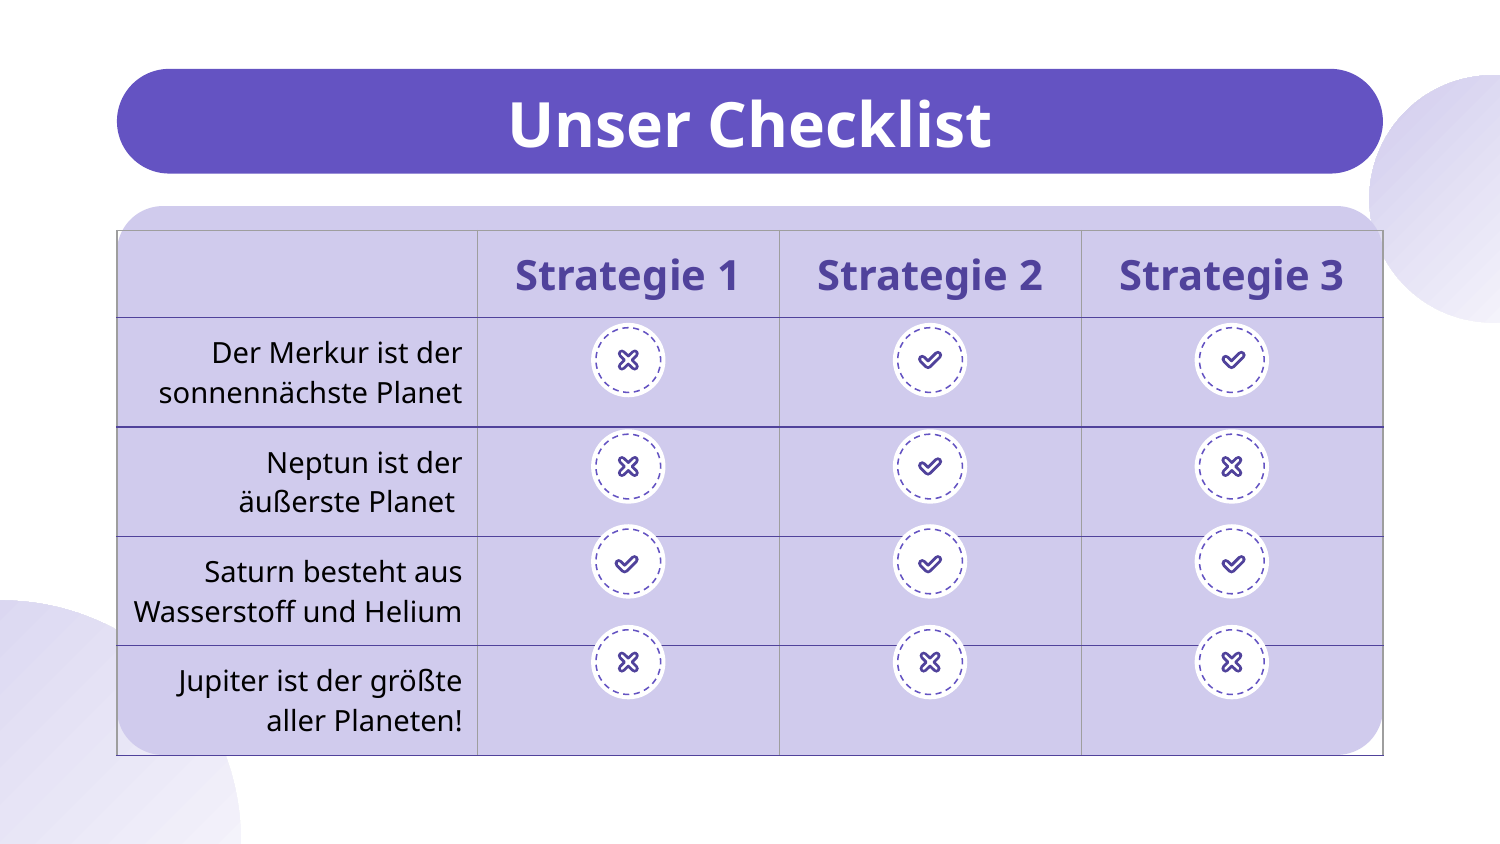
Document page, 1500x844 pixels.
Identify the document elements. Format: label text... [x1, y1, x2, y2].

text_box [1194, 624, 1270, 700]
table_header Strategie 2 [780, 231, 1081, 317]
table_cell [1082, 318, 1382, 426]
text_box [1194, 322, 1270, 398]
table_cell [1082, 537, 1382, 645]
table_cell Jupiter ist der größte aller Planeten! [118, 646, 477, 755]
table_cell Der Merkur ist der sonnennächste Planet [118, 318, 477, 426]
table_cell [780, 428, 1081, 536]
table_cell [478, 318, 779, 426]
table_cell [780, 537, 1081, 645]
table_cell [1082, 646, 1382, 755]
table_cell [1082, 428, 1382, 536]
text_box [1194, 523, 1270, 599]
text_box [590, 429, 666, 504]
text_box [590, 523, 666, 599]
title Unser Checklist [116, 69, 1383, 154]
table_header [118, 231, 477, 317]
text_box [892, 322, 968, 398]
table_cell Neptun ist der äußerste Planet [118, 428, 477, 536]
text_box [590, 624, 666, 700]
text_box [590, 322, 666, 398]
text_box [892, 429, 968, 504]
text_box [1194, 429, 1270, 504]
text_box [892, 624, 968, 700]
table_cell Saturn besteht aus Wasserstoff und Helium [118, 537, 477, 645]
text_box [122, 206, 1378, 230]
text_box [892, 523, 968, 599]
table_cell [478, 646, 779, 755]
table_header Strategie 1 [478, 231, 779, 317]
table_cell [478, 428, 779, 536]
table_cell [780, 646, 1081, 755]
table_header Strategie 3 [1082, 231, 1382, 317]
table_cell [780, 318, 1081, 426]
table_cell [478, 537, 779, 645]
